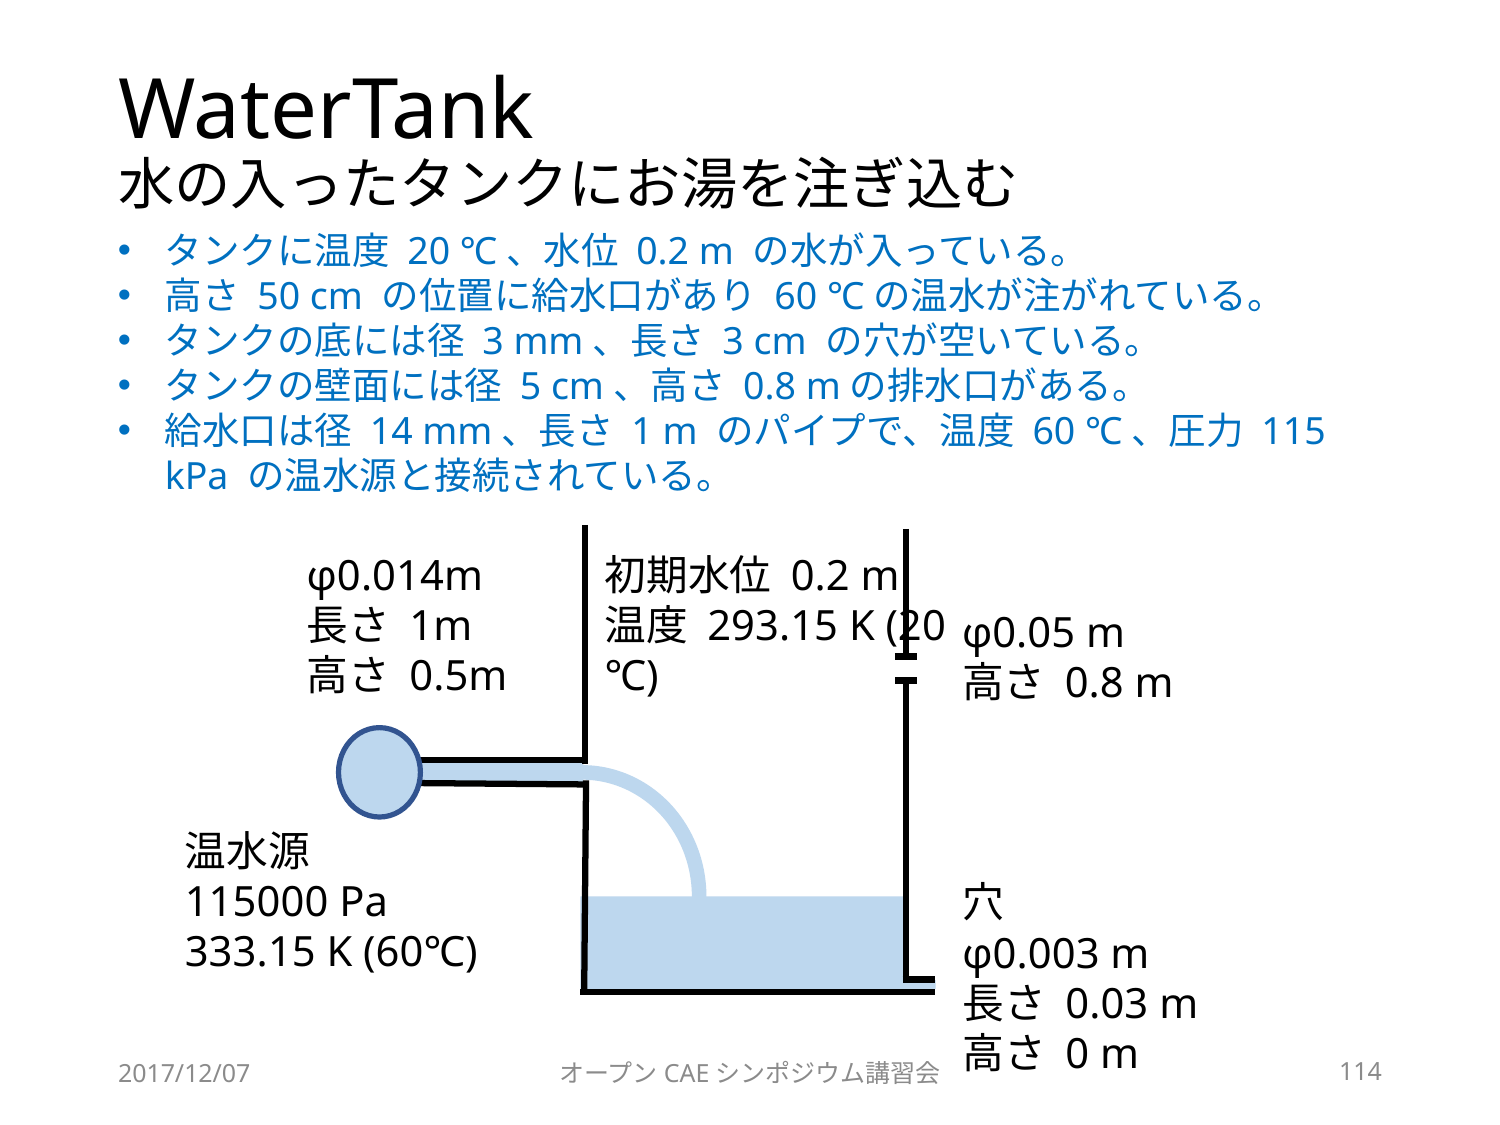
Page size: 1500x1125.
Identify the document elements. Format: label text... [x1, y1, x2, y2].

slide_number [103, 1042, 169, 1103]
slide_number 114 [1256, 1042, 1397, 1103]
title WaterTank 水の入ったタンクにお湯を注ぎ込む [103, 59, 1397, 219]
text_box タンクに温度 20 ℃、水位 0.2 m の水が入っている。 高さ 50 cm の位置に給水口があり 60 ℃の温水が注がれている。 タンクの底には径 3 mm、長さ 3 cm の穴が空いている。 タンクの壁面には径 5 cm、高さ 0.8 mの排水口がある。 給水口は径 14 mm、長さ 1 m のパイプで、温度 60 ℃、圧力 115 kPa の温水源と接続されている。 [103, 219, 1397, 505]
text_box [169, 524, 1256, 1125]
